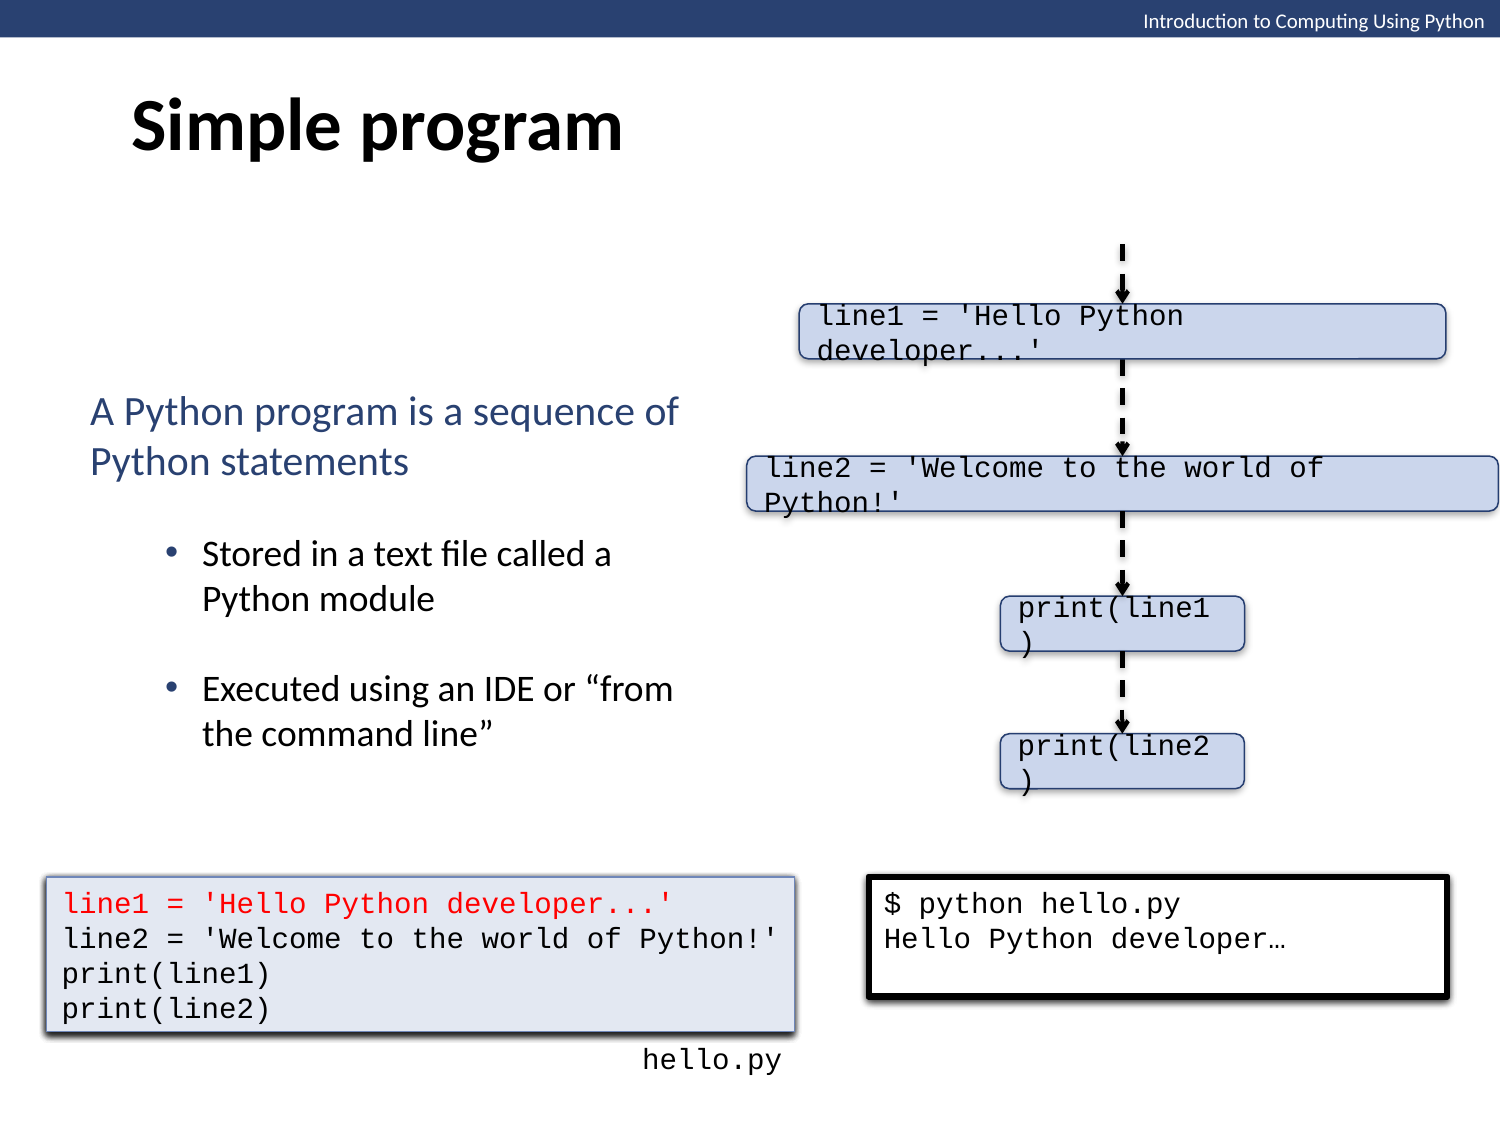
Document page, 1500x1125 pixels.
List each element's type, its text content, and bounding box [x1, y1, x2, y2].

text_box [0, 0, 116, 38]
text_box print(line1) [999, 595, 1246, 652]
text_box $ python hello.py Hello Python developer… [868, 876, 1448, 997]
text_box line1 = 'Hello Python developer...' [798, 303, 1447, 360]
text_box A Python program is a sequence of Python statements Stored in a text file called a Python module Executed using an IDE or “from the command line” [75, 376, 712, 762]
text_box line1 = 'Hello Python developer...' line2 = 'Welcome to the world of Python!' print(line1) print(line2) [46, 876, 795, 1032]
text_box line2 = 'Welcome to the world of Python!' [745, 455, 1500, 512]
text_box hello.py [627, 1040, 798, 1083]
text_box Introduction to Computing Using Python [1392, 0, 1500, 40]
text_box Simple program [116, 0, 1392, 242]
text_box print(line2) [999, 732, 1246, 790]
